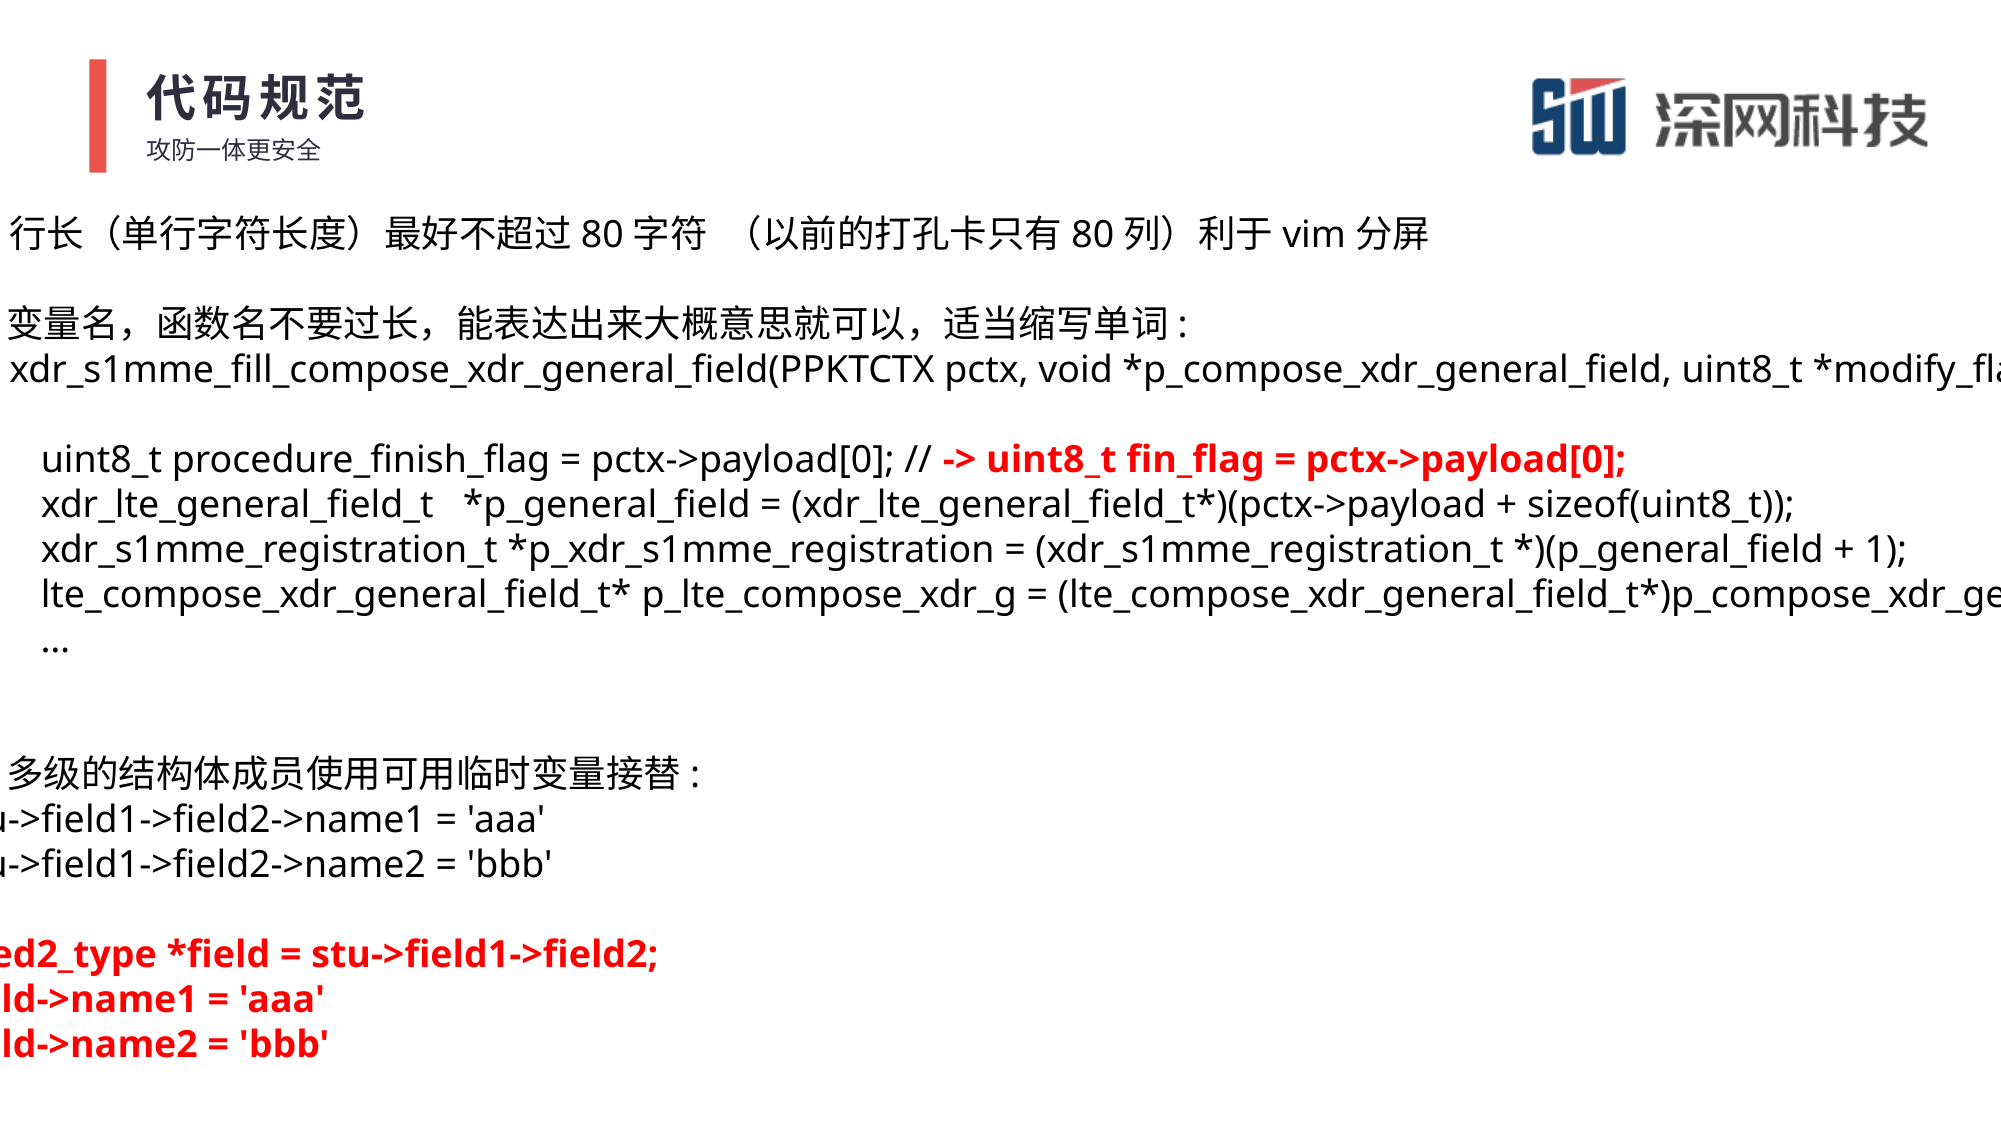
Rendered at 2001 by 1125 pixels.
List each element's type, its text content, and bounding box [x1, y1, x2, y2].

picture [1513, 62, 1958, 176]
text_box 攻防一体更安全 [131, 127, 871, 172]
text_box 代码规范 [131, 58, 729, 127]
text_box 行长（单行字符长度）最好不超过80字符 （以前的打孔卡只有80列）利于vim分屏 (1)变量名，函数名不要过长，能表达出来大概意思就可以，适当缩写单词: int xdr_s1mme_fill_compose_xdr_general_field(PPKTCTX pctx, void *p_compose_xdr_general_field, uint8_t *modify_flag) { uint8_t procedure_finish_flag = pctx->payload[0]; // -> uint8_t fin_flag = pctx->payload[0]; xdr_lte_general_field_t *p_general_field = (xdr_lte_general_field_t*)(pctx->payload + sizeof(uint8_t)); xdr_s1mme_registration_t *p_xdr_s1mme_registration = (xdr_s1mme_registration_t *)(p_general_field + 1); lte_compose_xdr_general_field_t* p_lte_compose_xdr_g = (lte_compose_xdr_general_field_t*)p_compose_xdr_general_field; … } (2)多级的结构体成员使用可用临时变量接替: stu->field1->field2->name1 = 'aaa' stu->field1->field2->name2 = 'bbb' filed2_type *field = stu->field1->field2; field->name1 = 'aaa' field->name2 = 'bbb' [0, 202, 2001, 1073]
text_box [87, 57, 109, 175]
